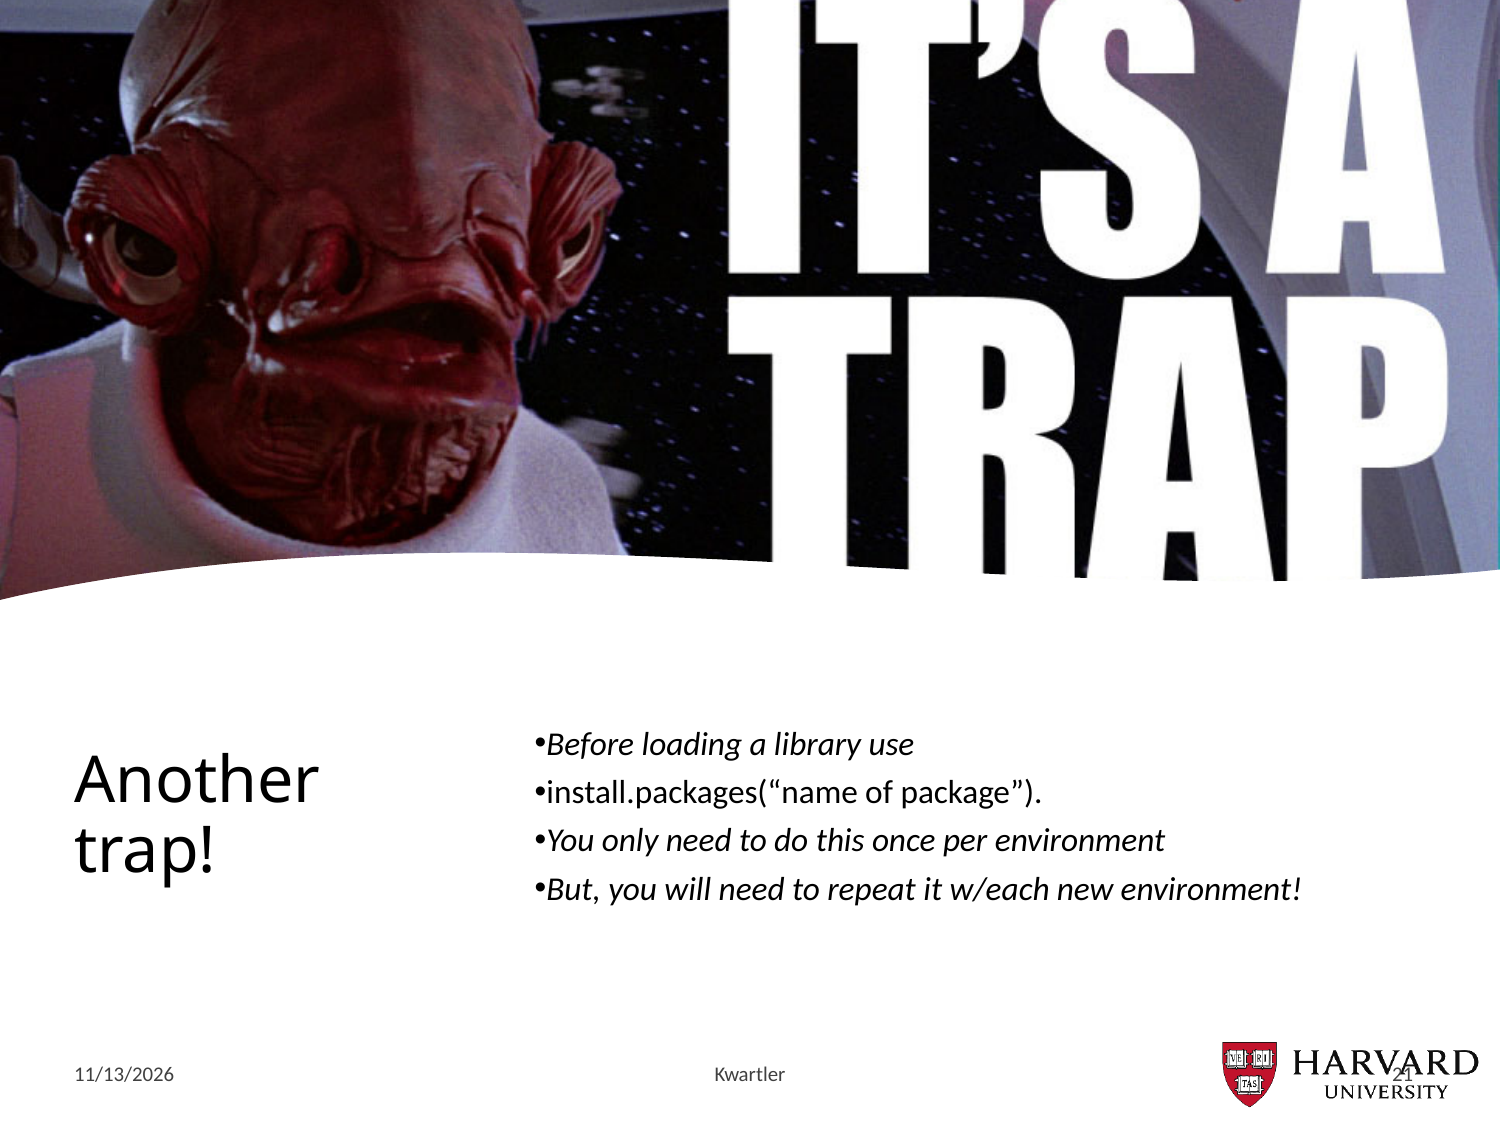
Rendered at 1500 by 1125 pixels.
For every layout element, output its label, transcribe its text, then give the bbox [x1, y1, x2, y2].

picture [0, 0, 1500, 600]
footer Kwartler [496, 1042, 1004, 1103]
text_box Before loading a library use install.packages(“name of package”). You only need to do this once per environment But, you will need to repeat it w/each new environment! [519, 615, 1441, 1018]
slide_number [59, 1042, 397, 1103]
title Another trap! [59, 615, 464, 1018]
picture [1200, 1024, 1500, 1125]
slide_number 21 [1090, 1042, 1429, 1103]
